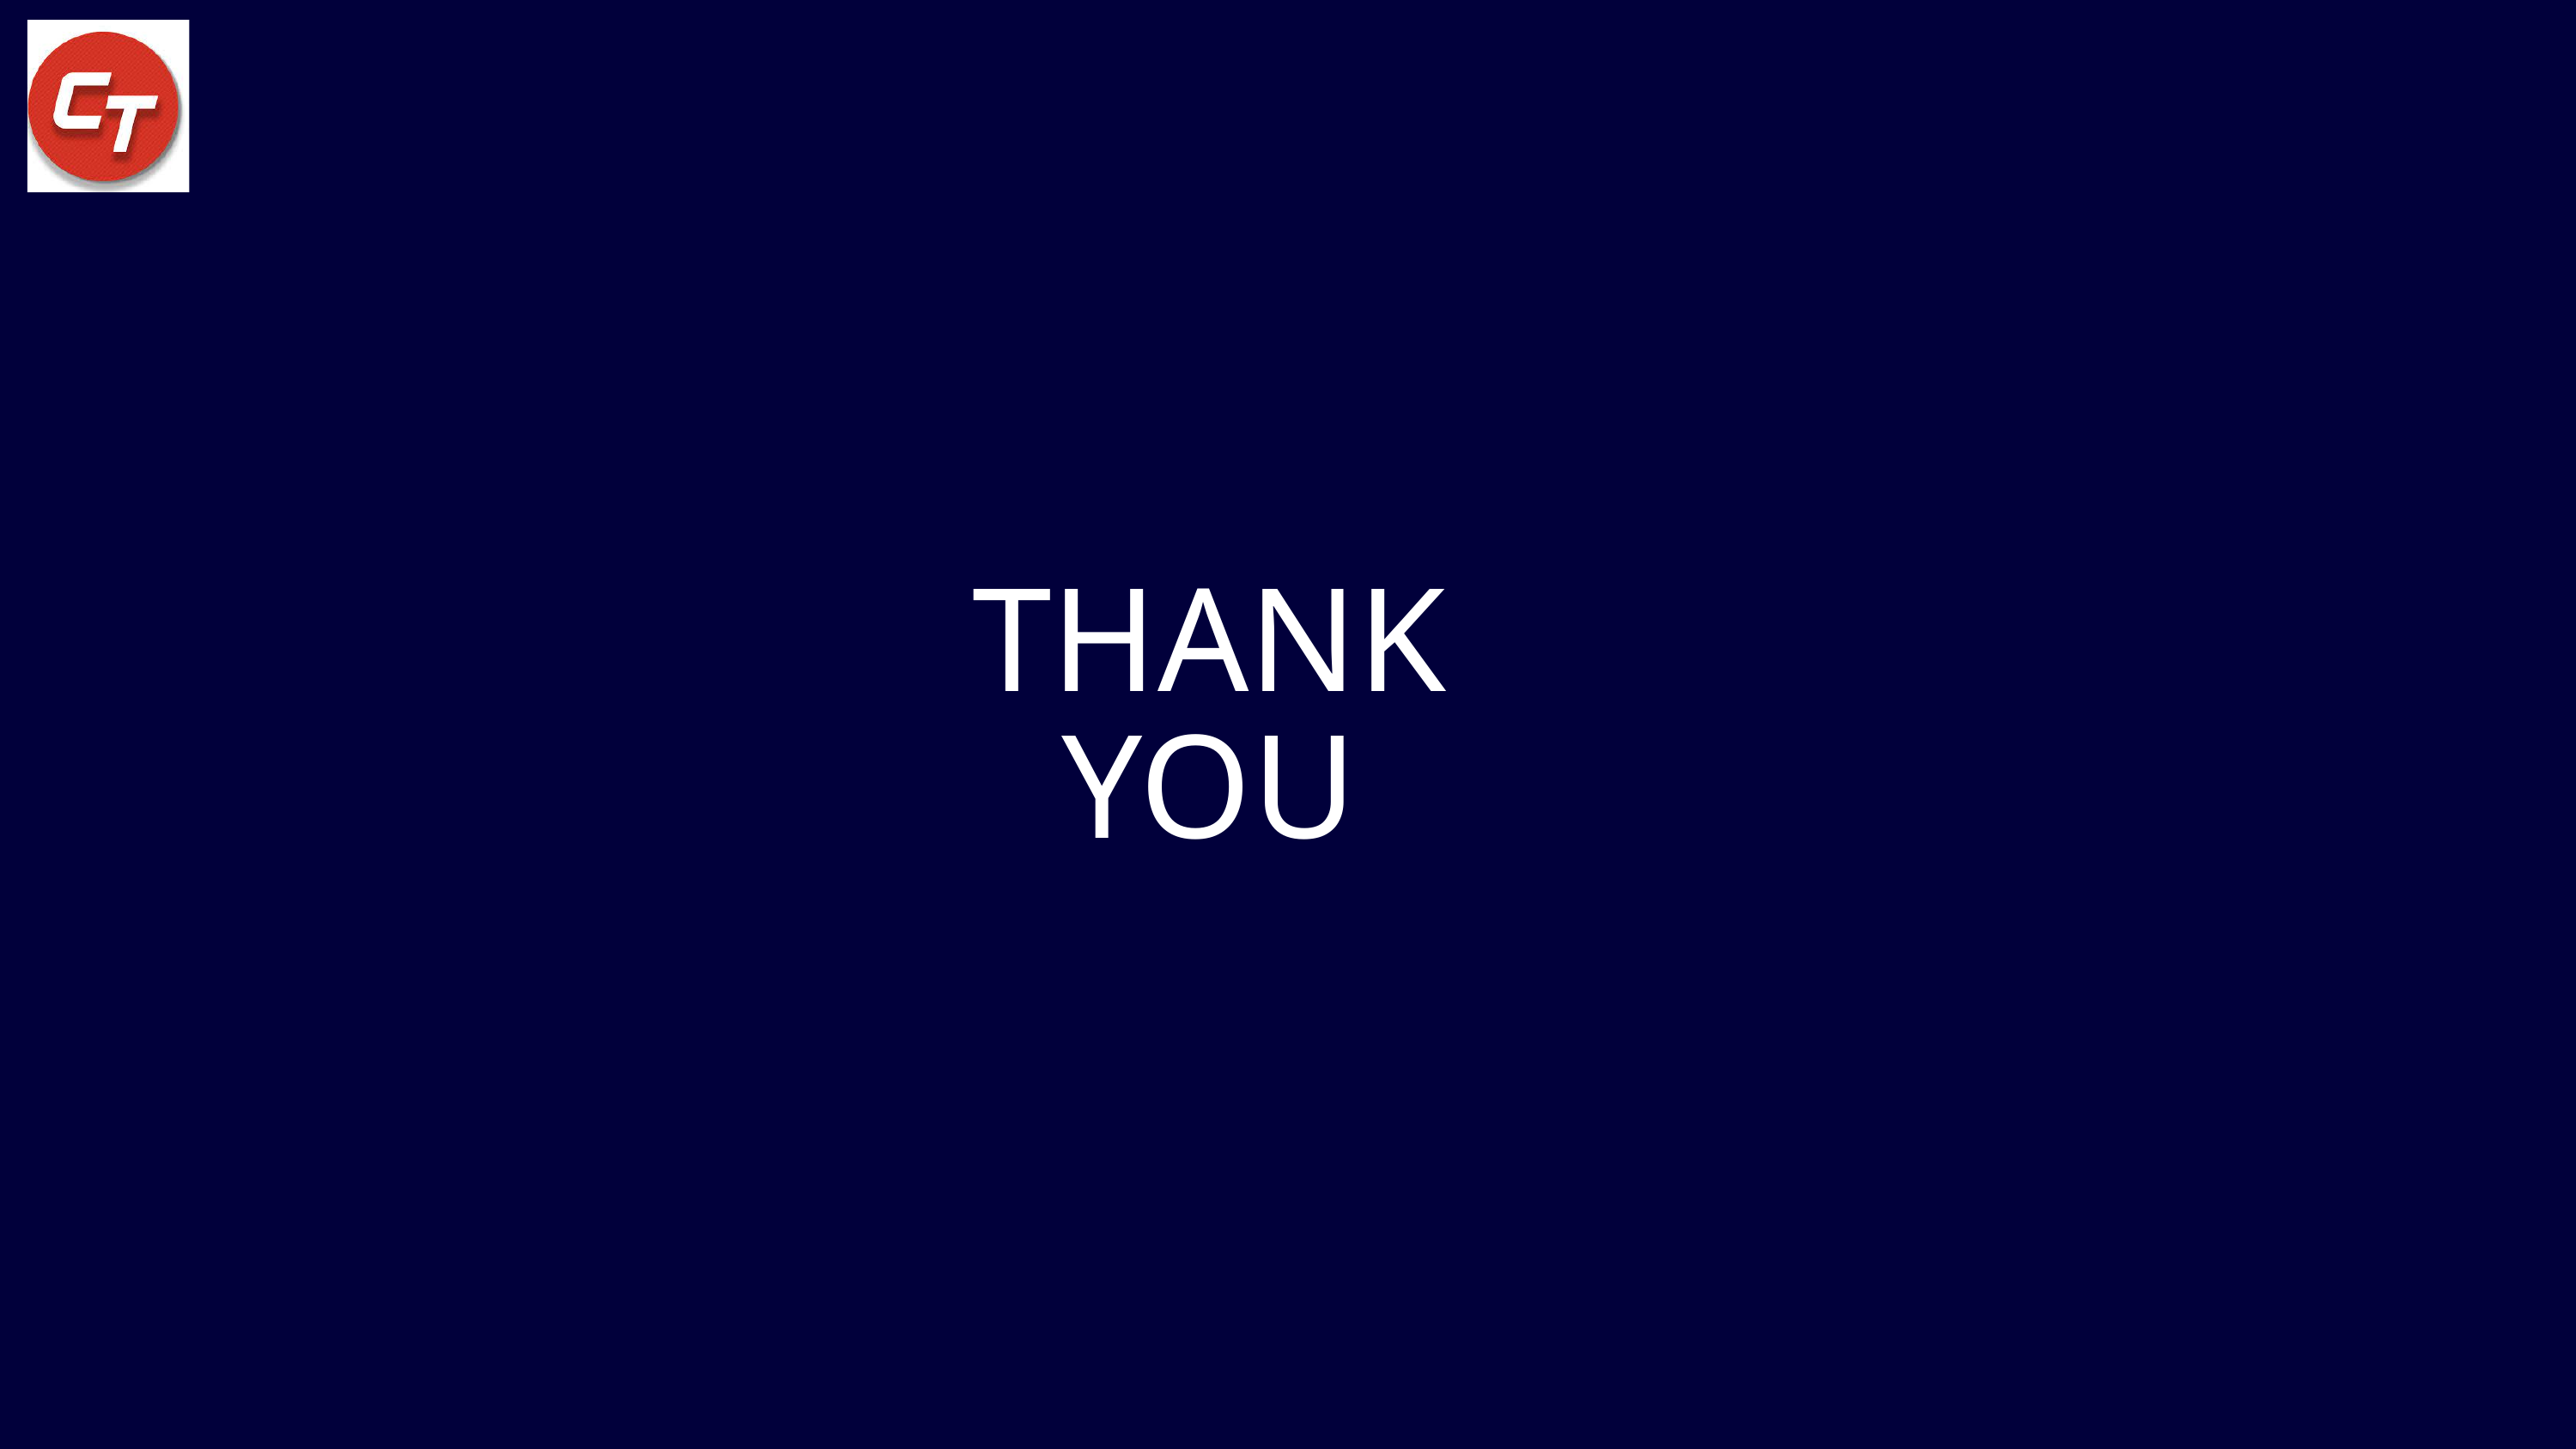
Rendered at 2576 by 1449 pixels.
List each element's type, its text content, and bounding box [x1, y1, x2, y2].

text_box [27, 20, 190, 192]
text_box THANK YOU [812, 572, 1607, 868]
